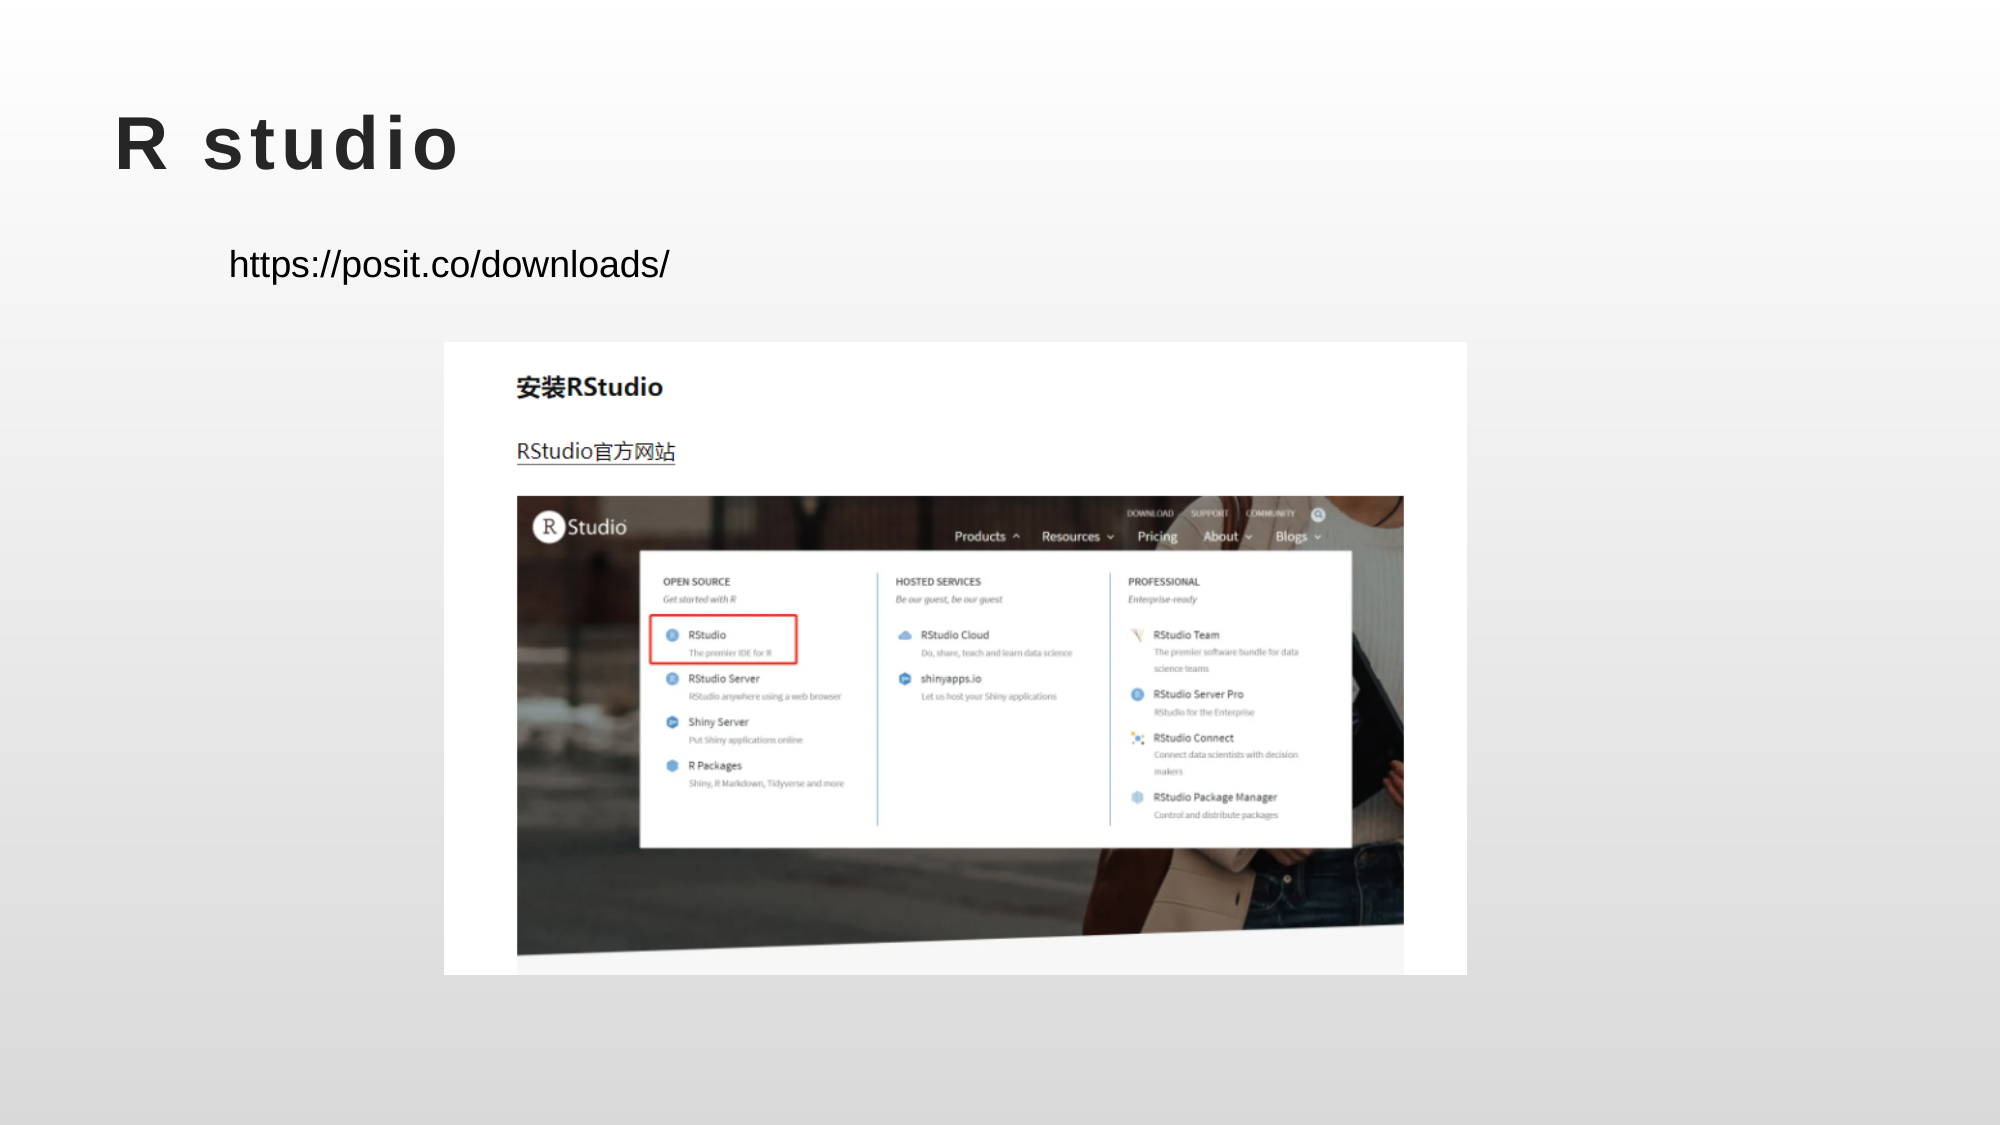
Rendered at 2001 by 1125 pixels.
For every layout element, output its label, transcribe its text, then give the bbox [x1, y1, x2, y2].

title R studio [99, 45, 1900, 233]
text_box https://posit.co/downloads/ [214, 232, 1215, 293]
picture [444, 342, 1467, 975]
